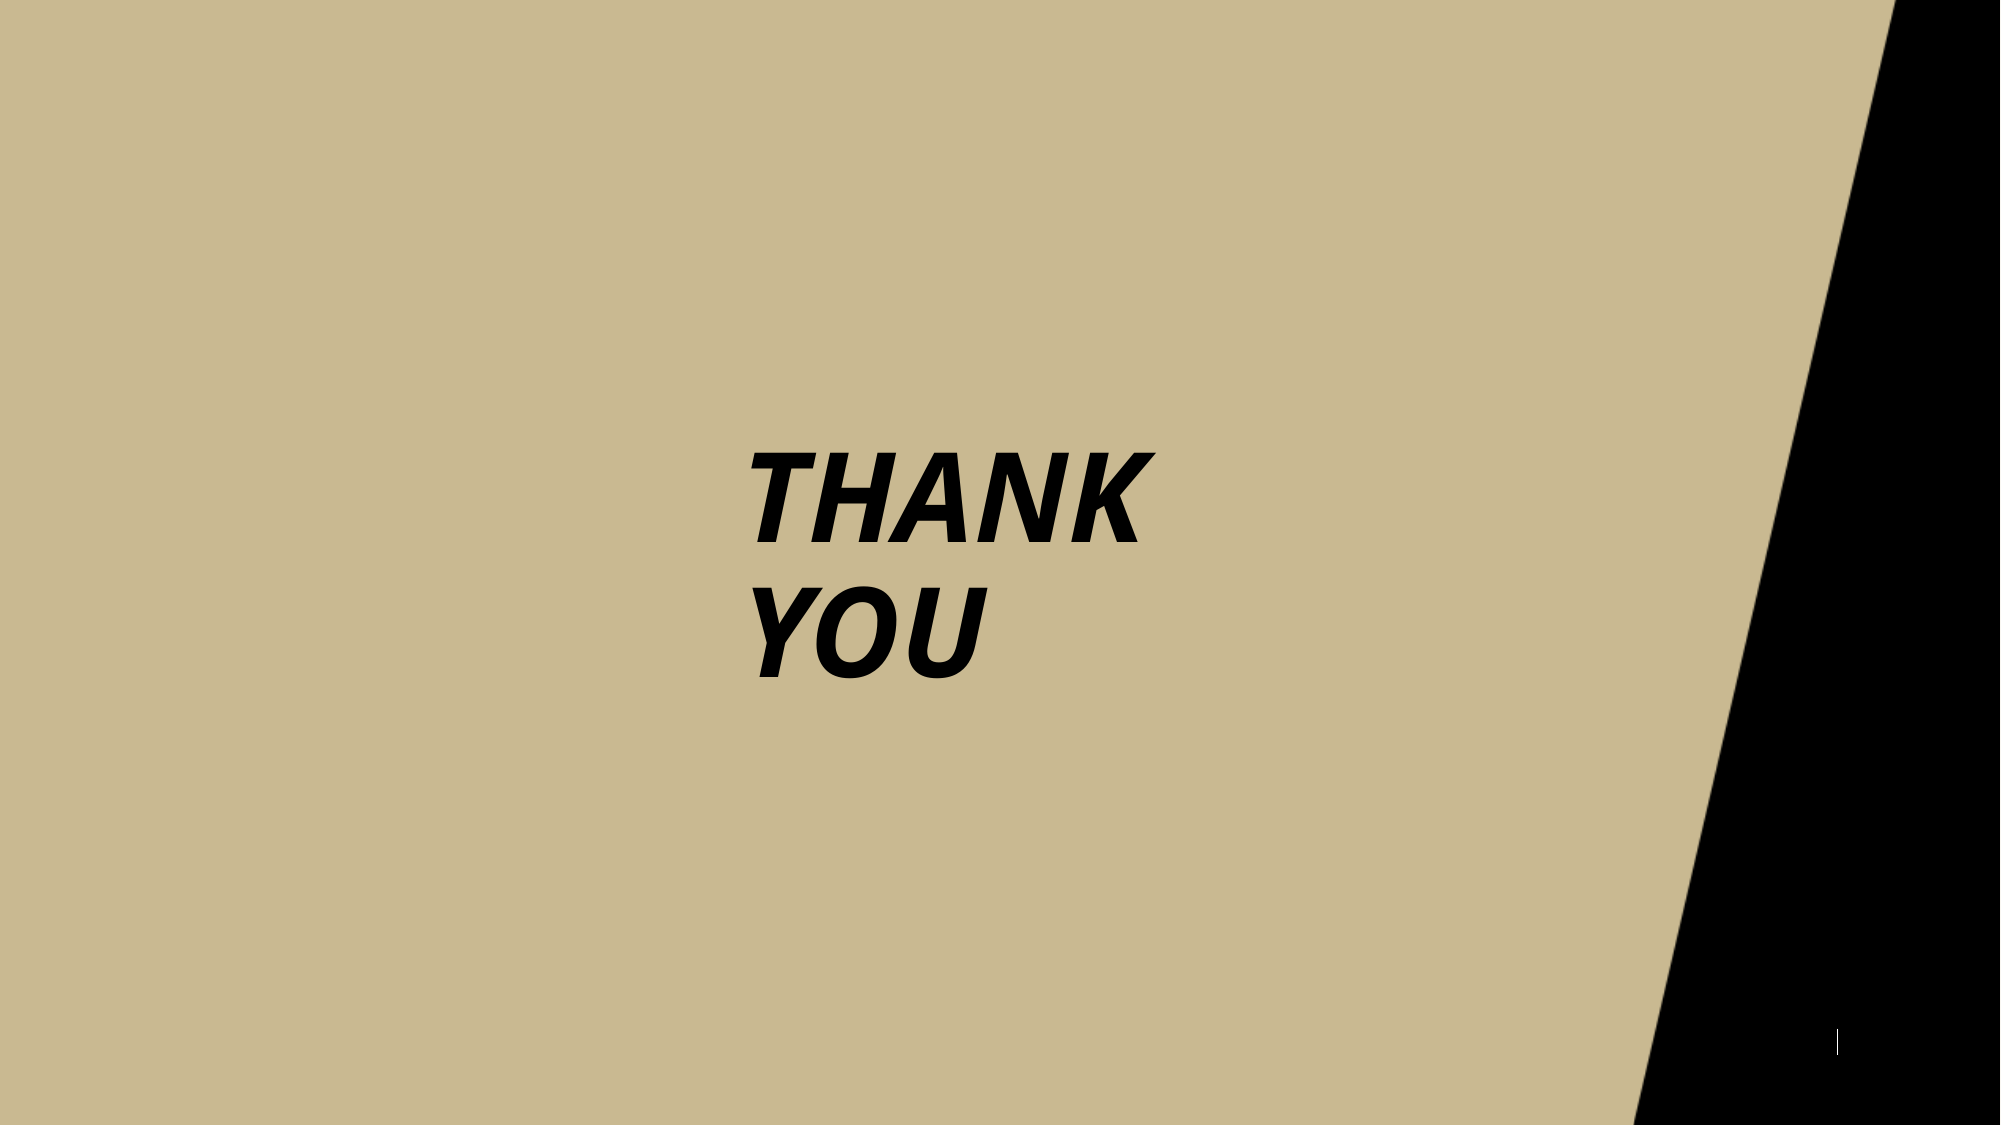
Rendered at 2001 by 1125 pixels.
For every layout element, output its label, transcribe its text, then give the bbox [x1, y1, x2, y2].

title Thank You [739, 432, 1167, 578]
